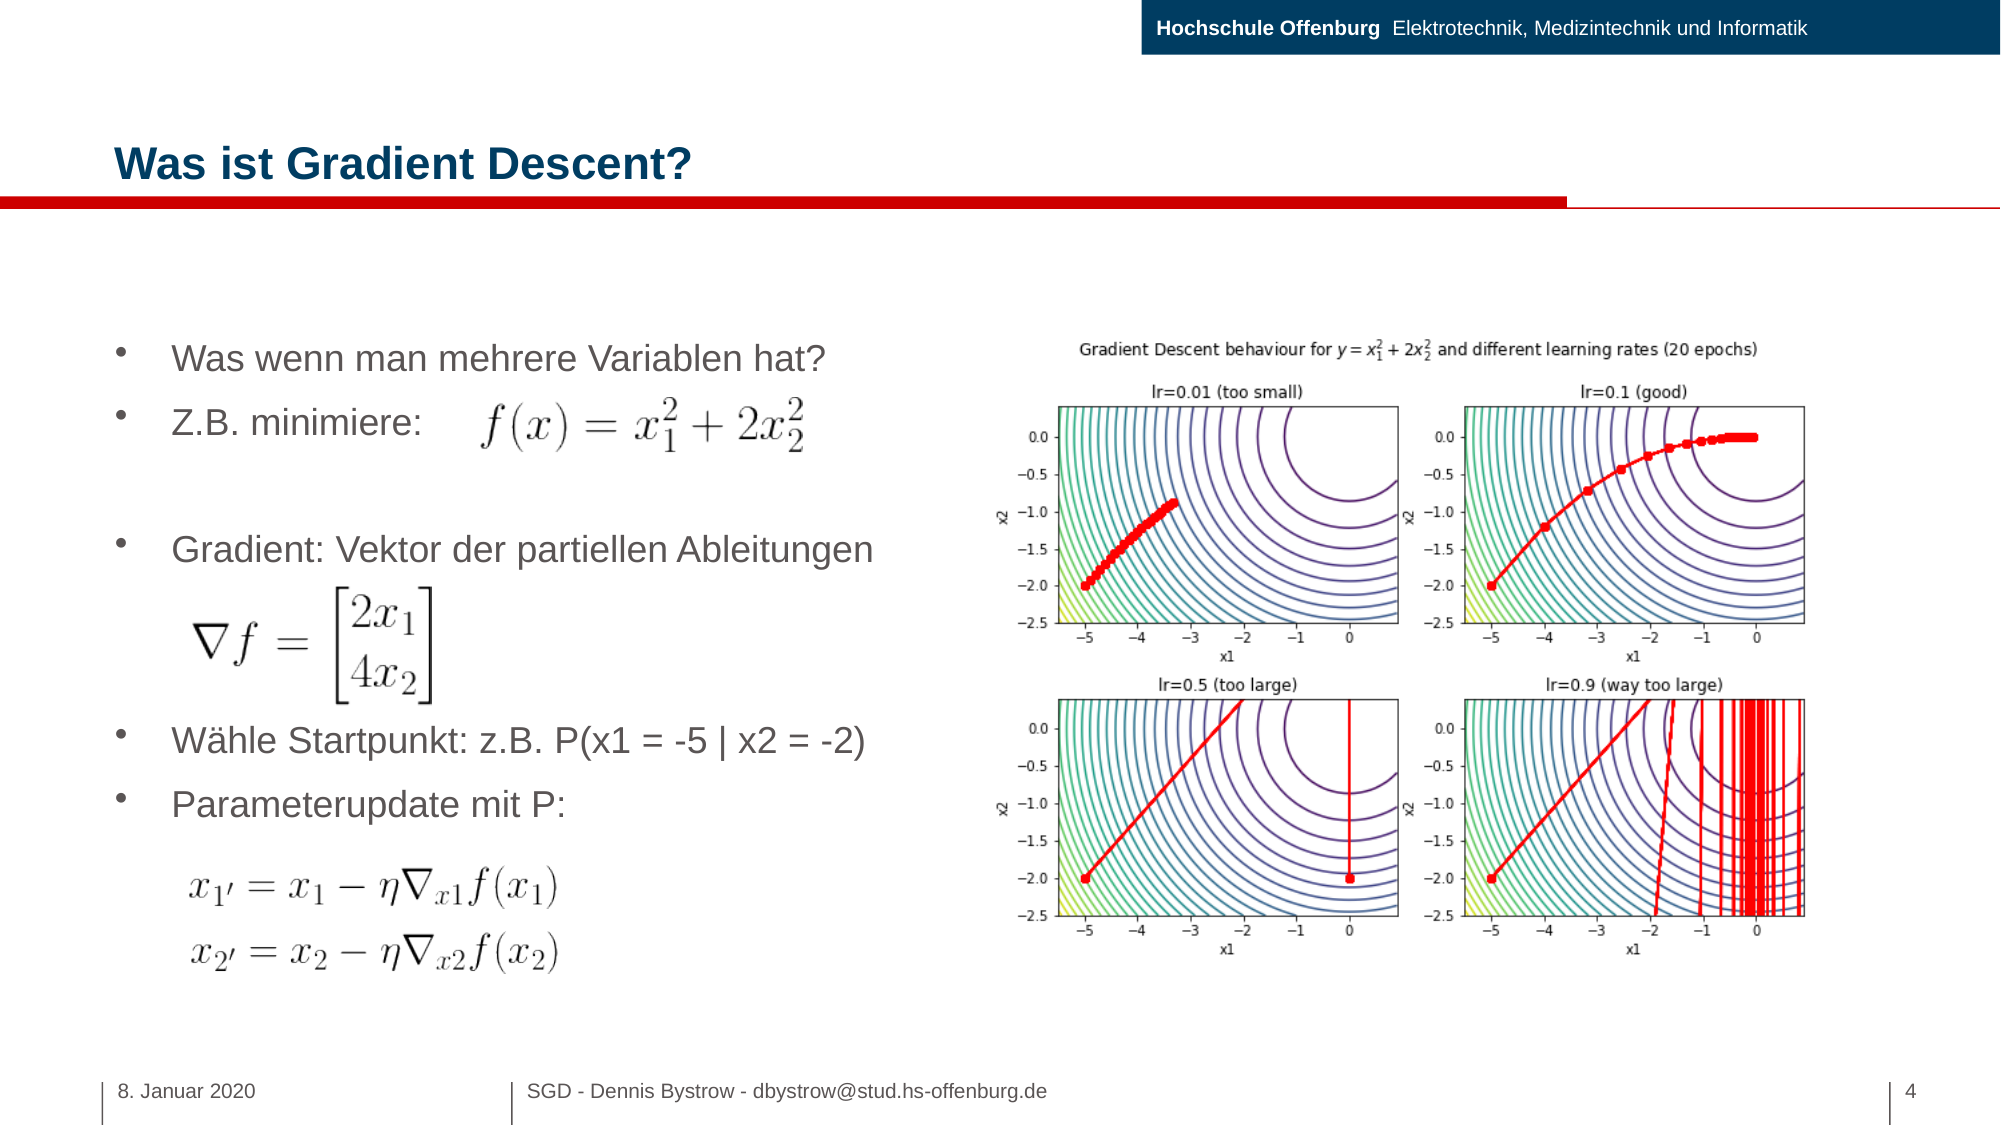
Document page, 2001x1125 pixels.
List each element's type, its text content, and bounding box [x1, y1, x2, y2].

footer SGD - Dennis Bystrow - dbystrow@stud.hs-offenburg.de [511, 1070, 1284, 1125]
slide_number 4 [1889, 1070, 2000, 1125]
title Was ist Gradient Descent? [99, 54, 1568, 197]
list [937, 325, 1901, 1000]
picture [189, 930, 558, 974]
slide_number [102, 1070, 465, 1125]
picture [188, 865, 557, 909]
picture [479, 396, 803, 454]
list Was wenn man mehrere Variablen hat? Z.B. minimiere: Gradient: Vektor der partiellen Ableitungen Wähle Startpunkt: z.B. P(x1 = -5 | x2 = -2) Parameterupdate mit P: [99, 326, 975, 1036]
picture [192, 584, 432, 706]
